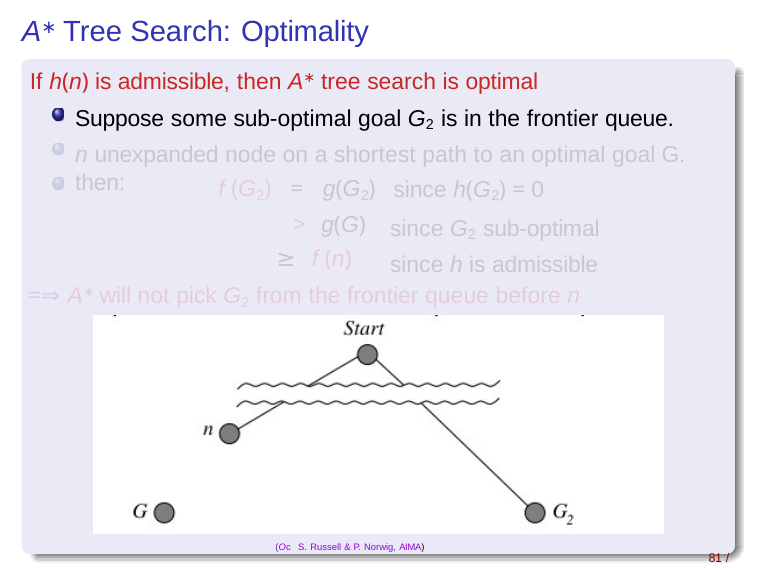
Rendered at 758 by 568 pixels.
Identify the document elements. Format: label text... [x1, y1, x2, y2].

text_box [51, 177, 664, 535]
title A∗ Tree Search: Optimality [15, 7, 757, 106]
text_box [21, 58, 744, 563]
